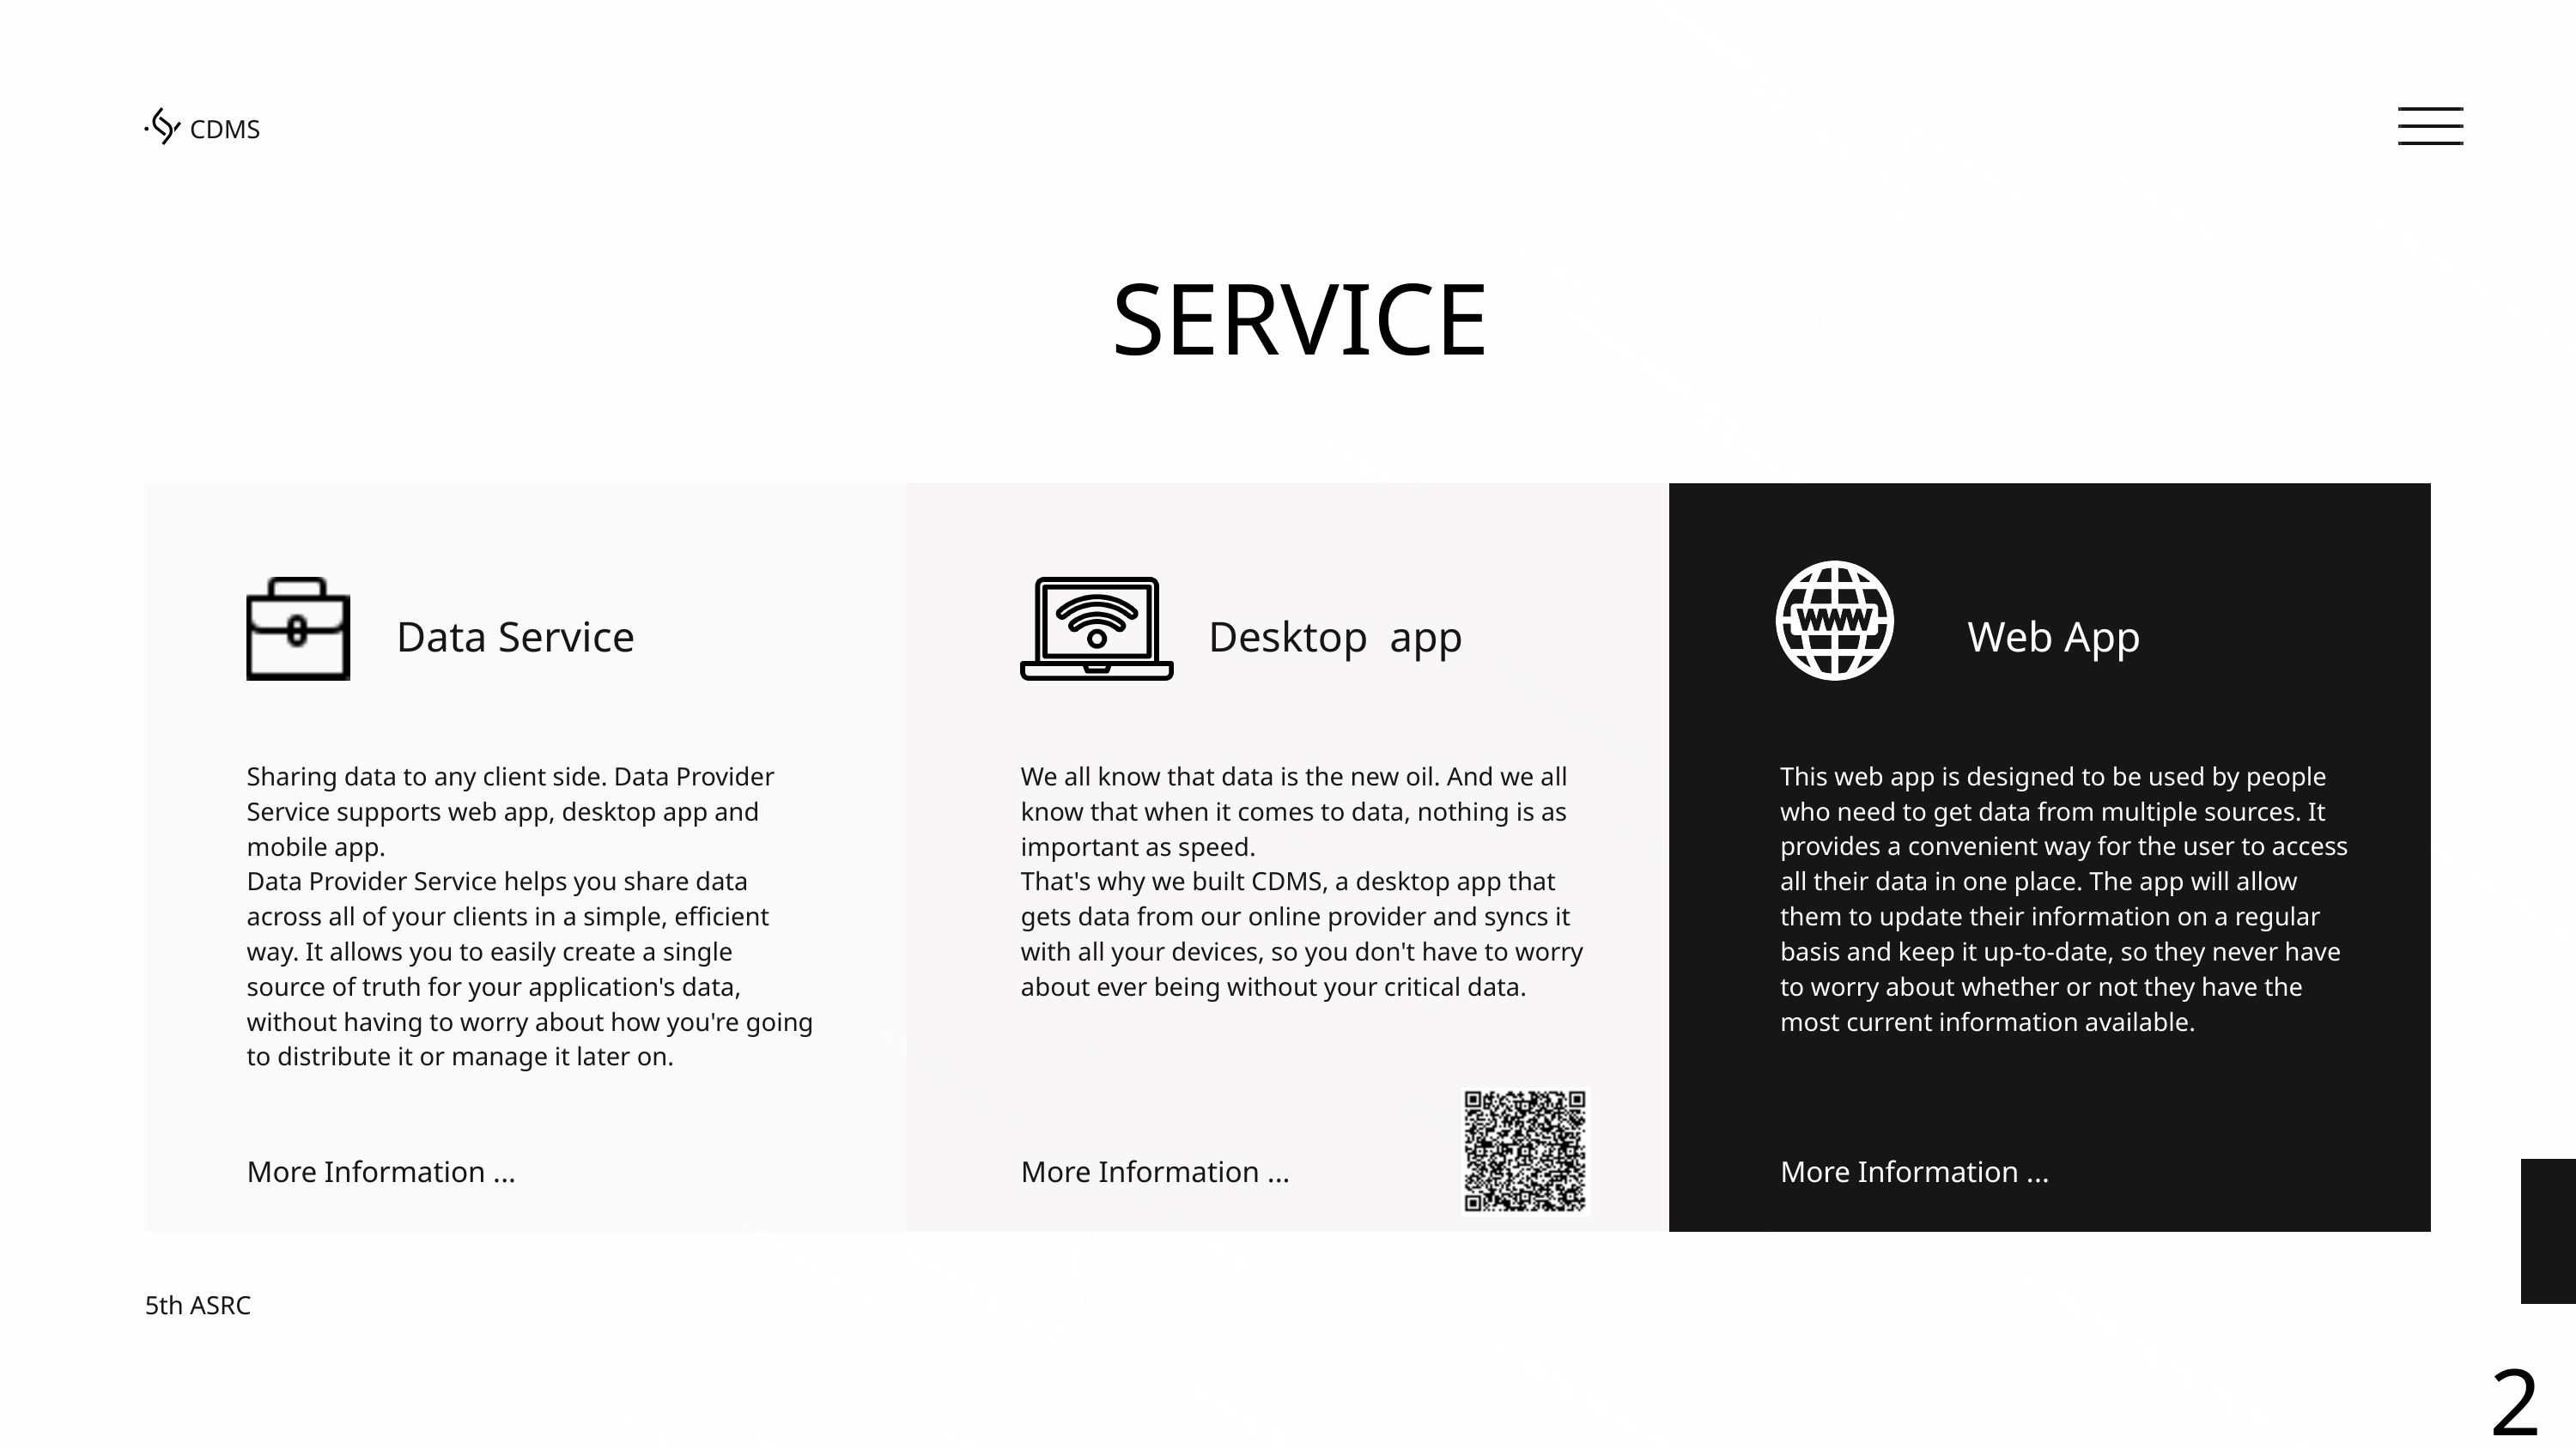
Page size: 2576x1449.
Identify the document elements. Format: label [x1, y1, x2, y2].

picture [0, 0, 2576, 1449]
text_box [2520, 1159, 2576, 1304]
text_box [908, 482, 1669, 1232]
text_box [144, 107, 453, 145]
text_box [1670, 482, 2432, 1232]
text_box [144, 482, 908, 1232]
